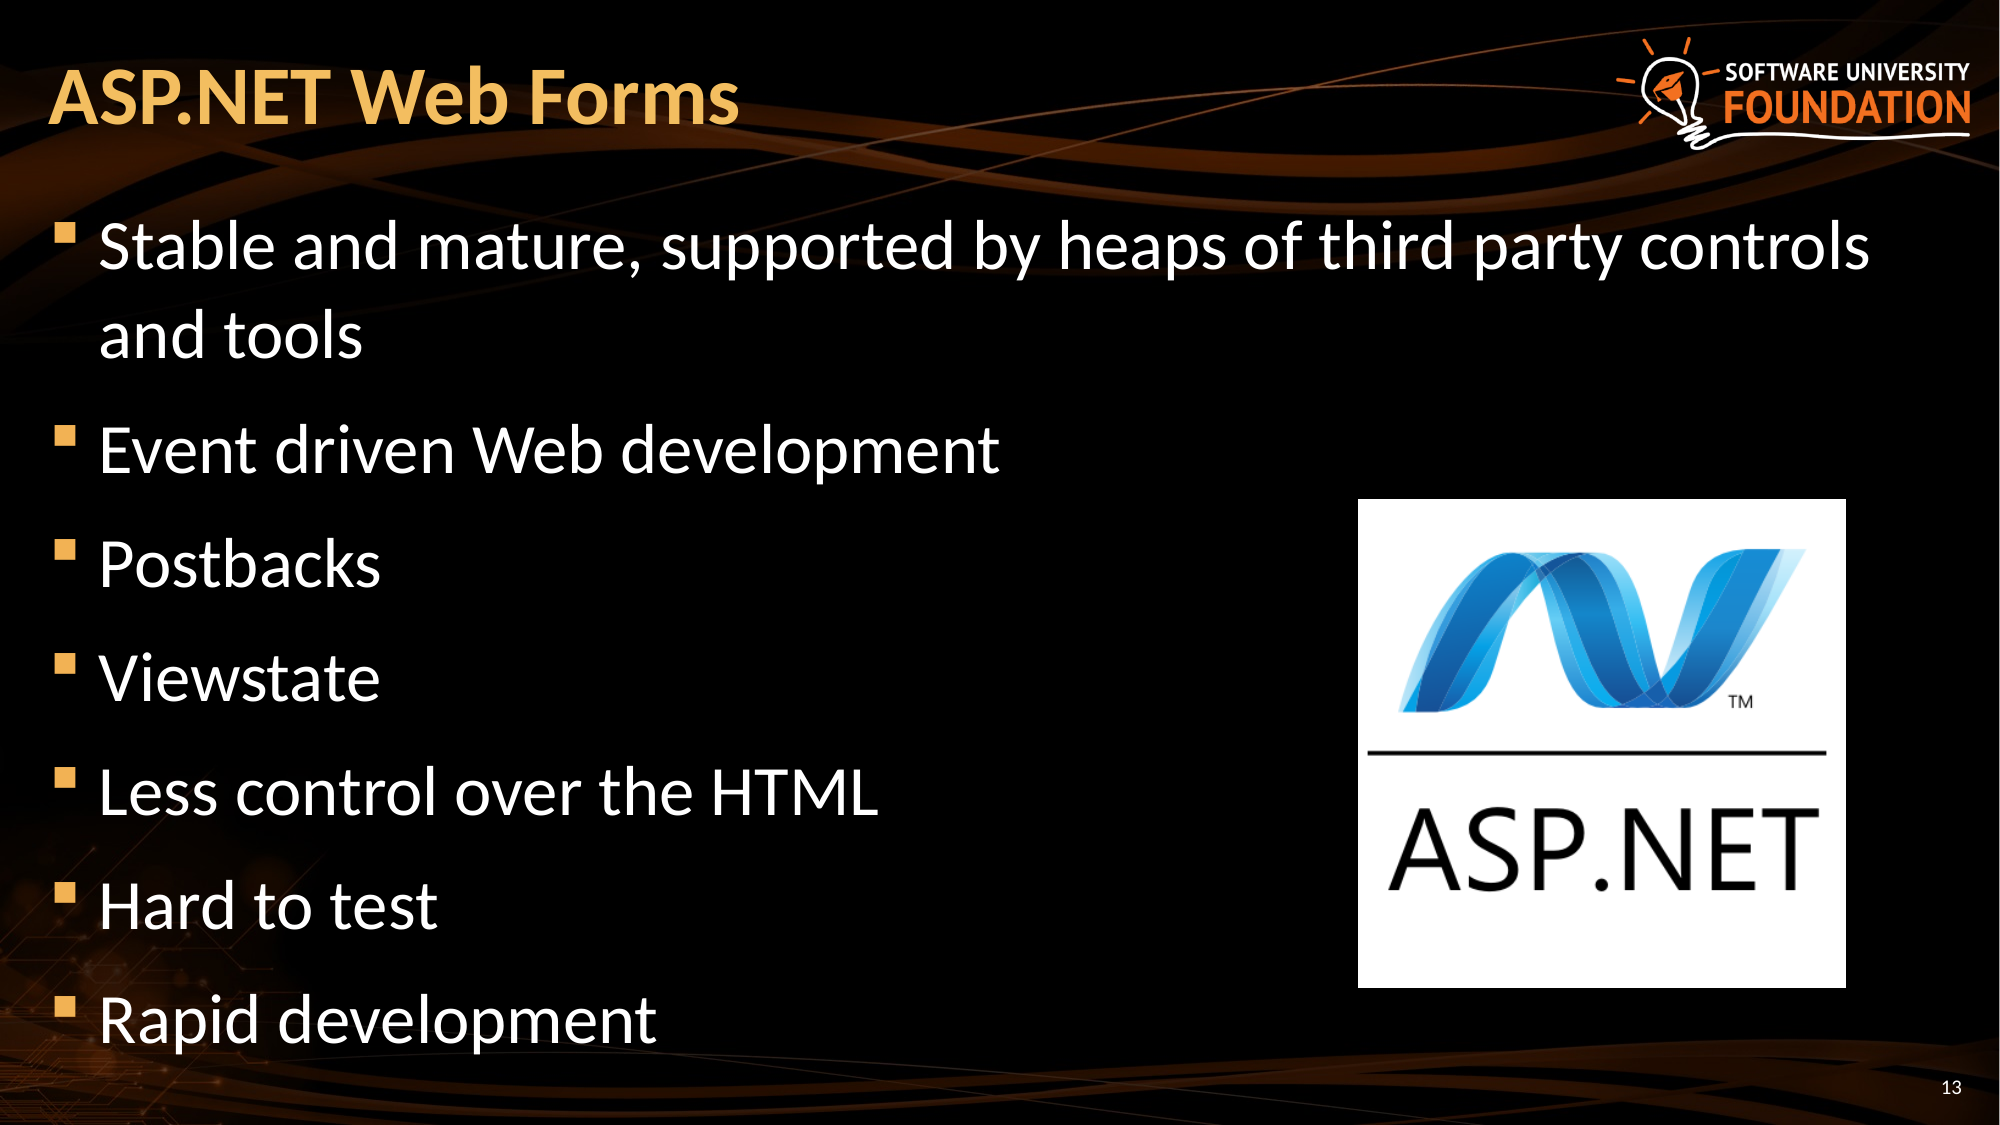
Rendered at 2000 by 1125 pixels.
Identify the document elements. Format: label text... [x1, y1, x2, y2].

title ASP.NET Web Forms [30, 6, 1602, 189]
picture [0, 0, 2000, 1125]
list Stable and mature, supported by heaps of third party controls and tools Event driven Web development Postbacks Viewstate Less control over the HTML Hard to test Rapid development [31, 188, 1968, 1103]
